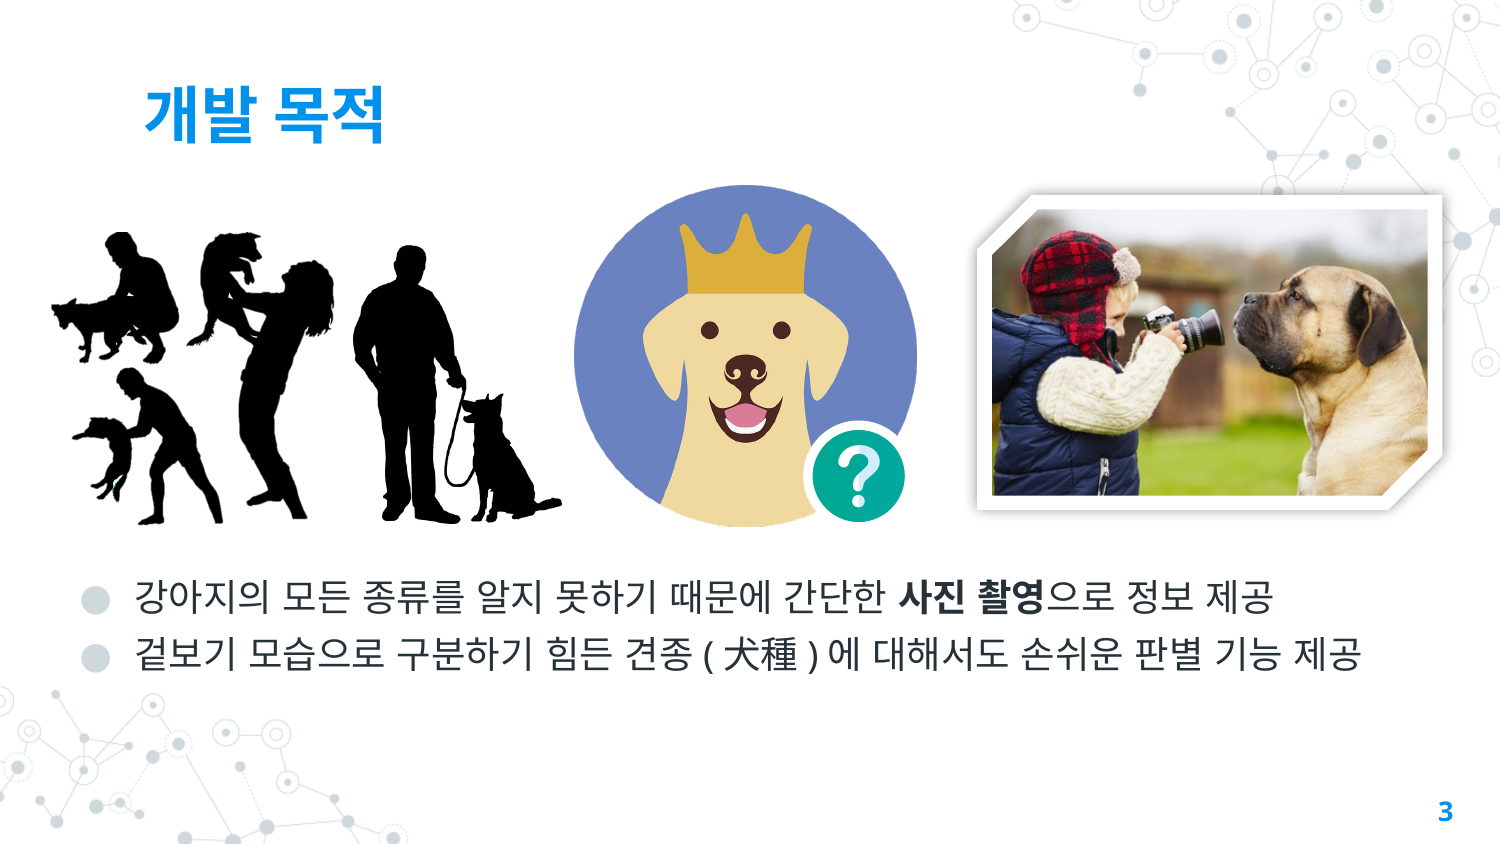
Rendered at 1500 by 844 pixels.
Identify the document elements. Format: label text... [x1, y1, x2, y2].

picture [0, 0, 1500, 844]
slide_number 3 [1378, 779, 1469, 844]
title 개발 목적 [128, 50, 1372, 166]
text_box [30, 210, 562, 559]
list 강아지의 모든 종류를 알지 못하기 때문에 간단한 사진 촬영으로 정보 제공 겉보기 모습으로 구분하기 힘든 견종(犬種)에 대해서도 손쉬운 판별 기능 제공 [44, 558, 1465, 724]
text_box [574, 184, 917, 528]
